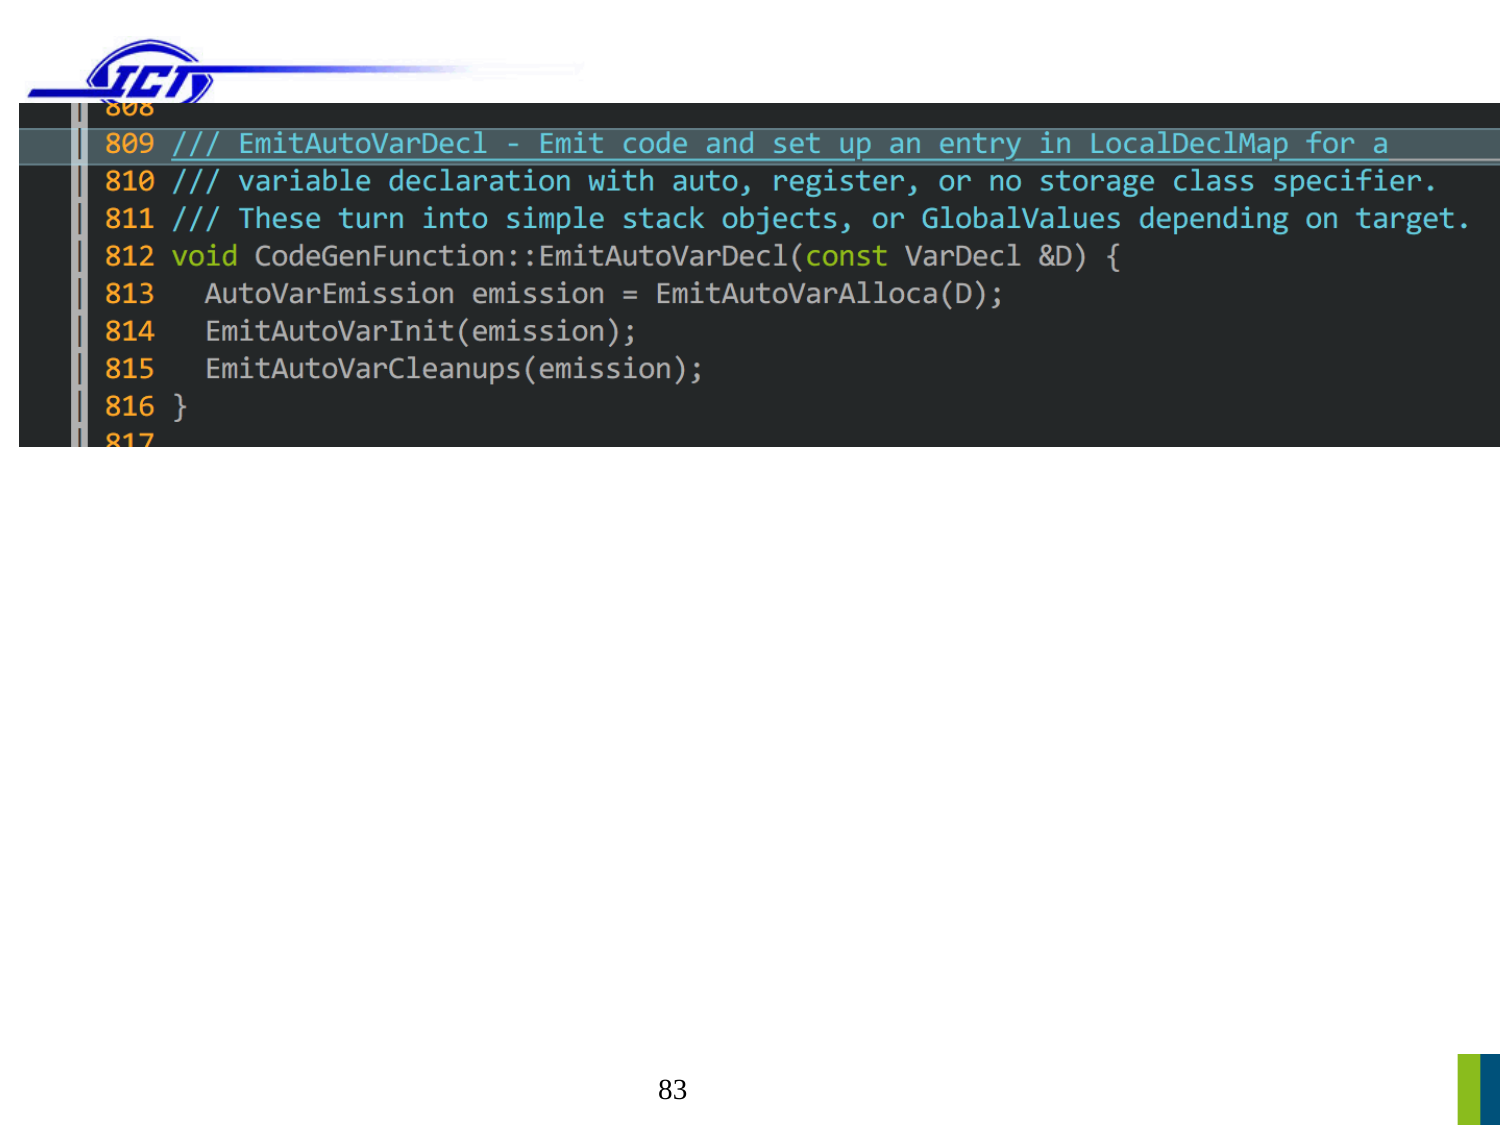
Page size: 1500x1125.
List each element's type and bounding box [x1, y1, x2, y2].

picture [19, 36, 1500, 448]
